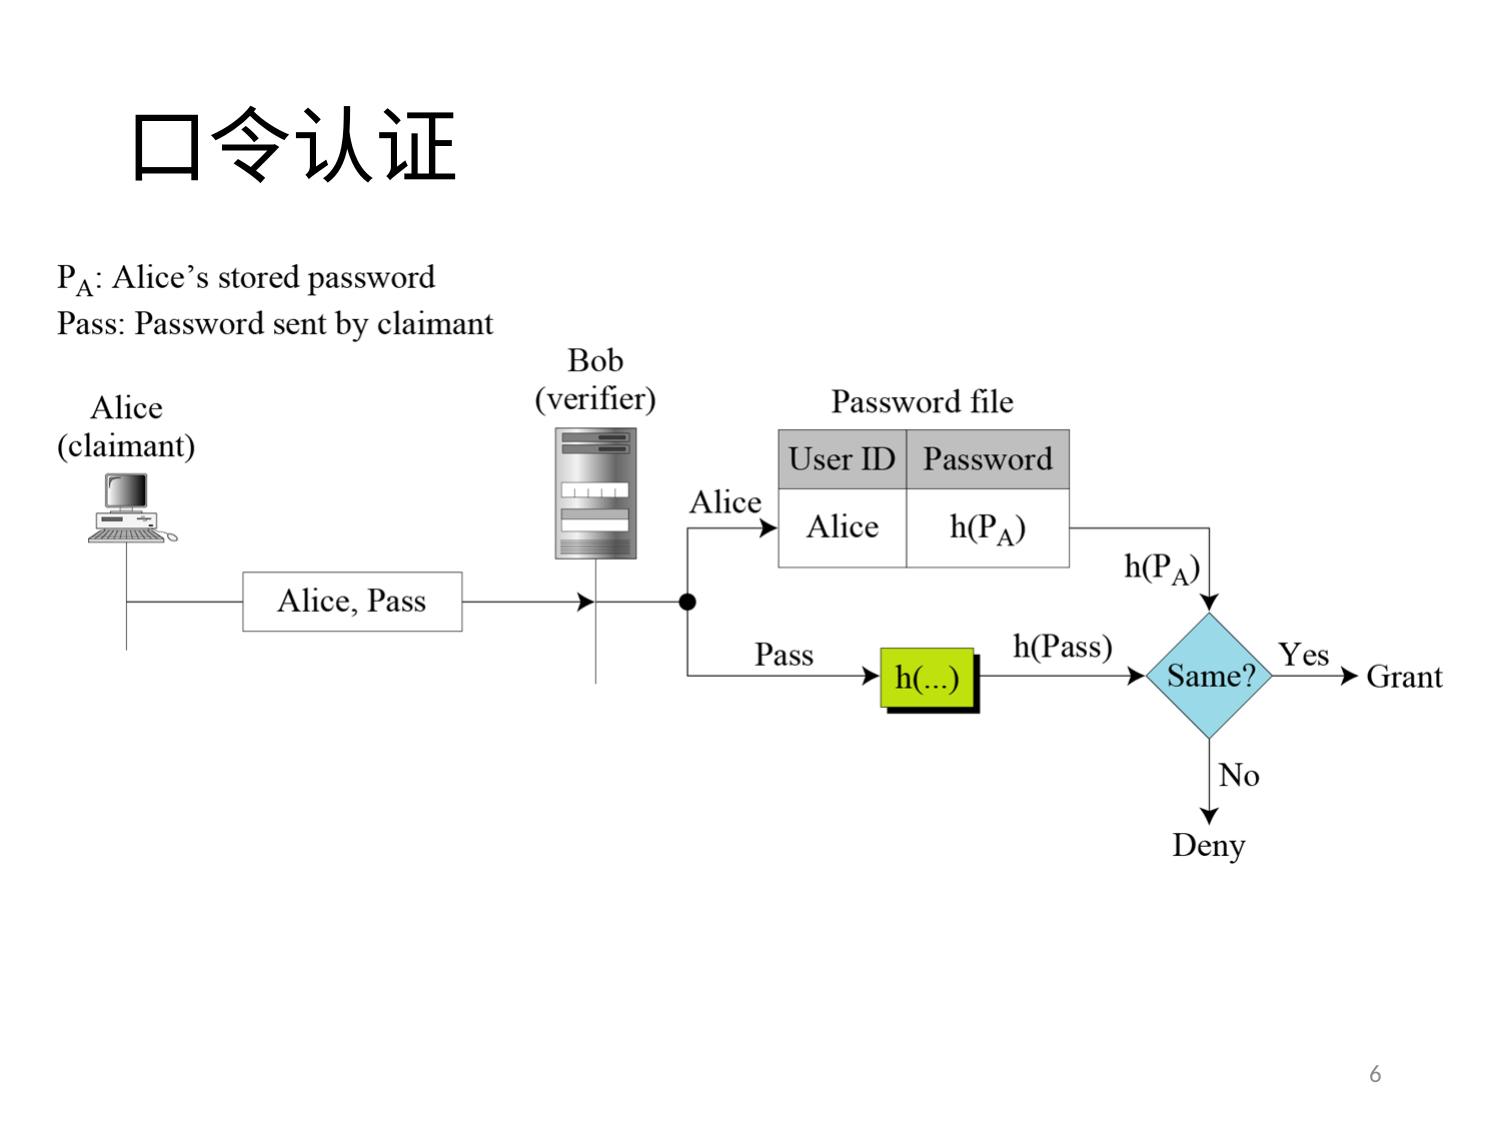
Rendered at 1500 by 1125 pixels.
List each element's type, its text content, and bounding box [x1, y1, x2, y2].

text_box 口令认证 [110, 113, 1328, 185]
slide_number 6 [1059, 1042, 1397, 1103]
picture [57, 260, 1443, 866]
